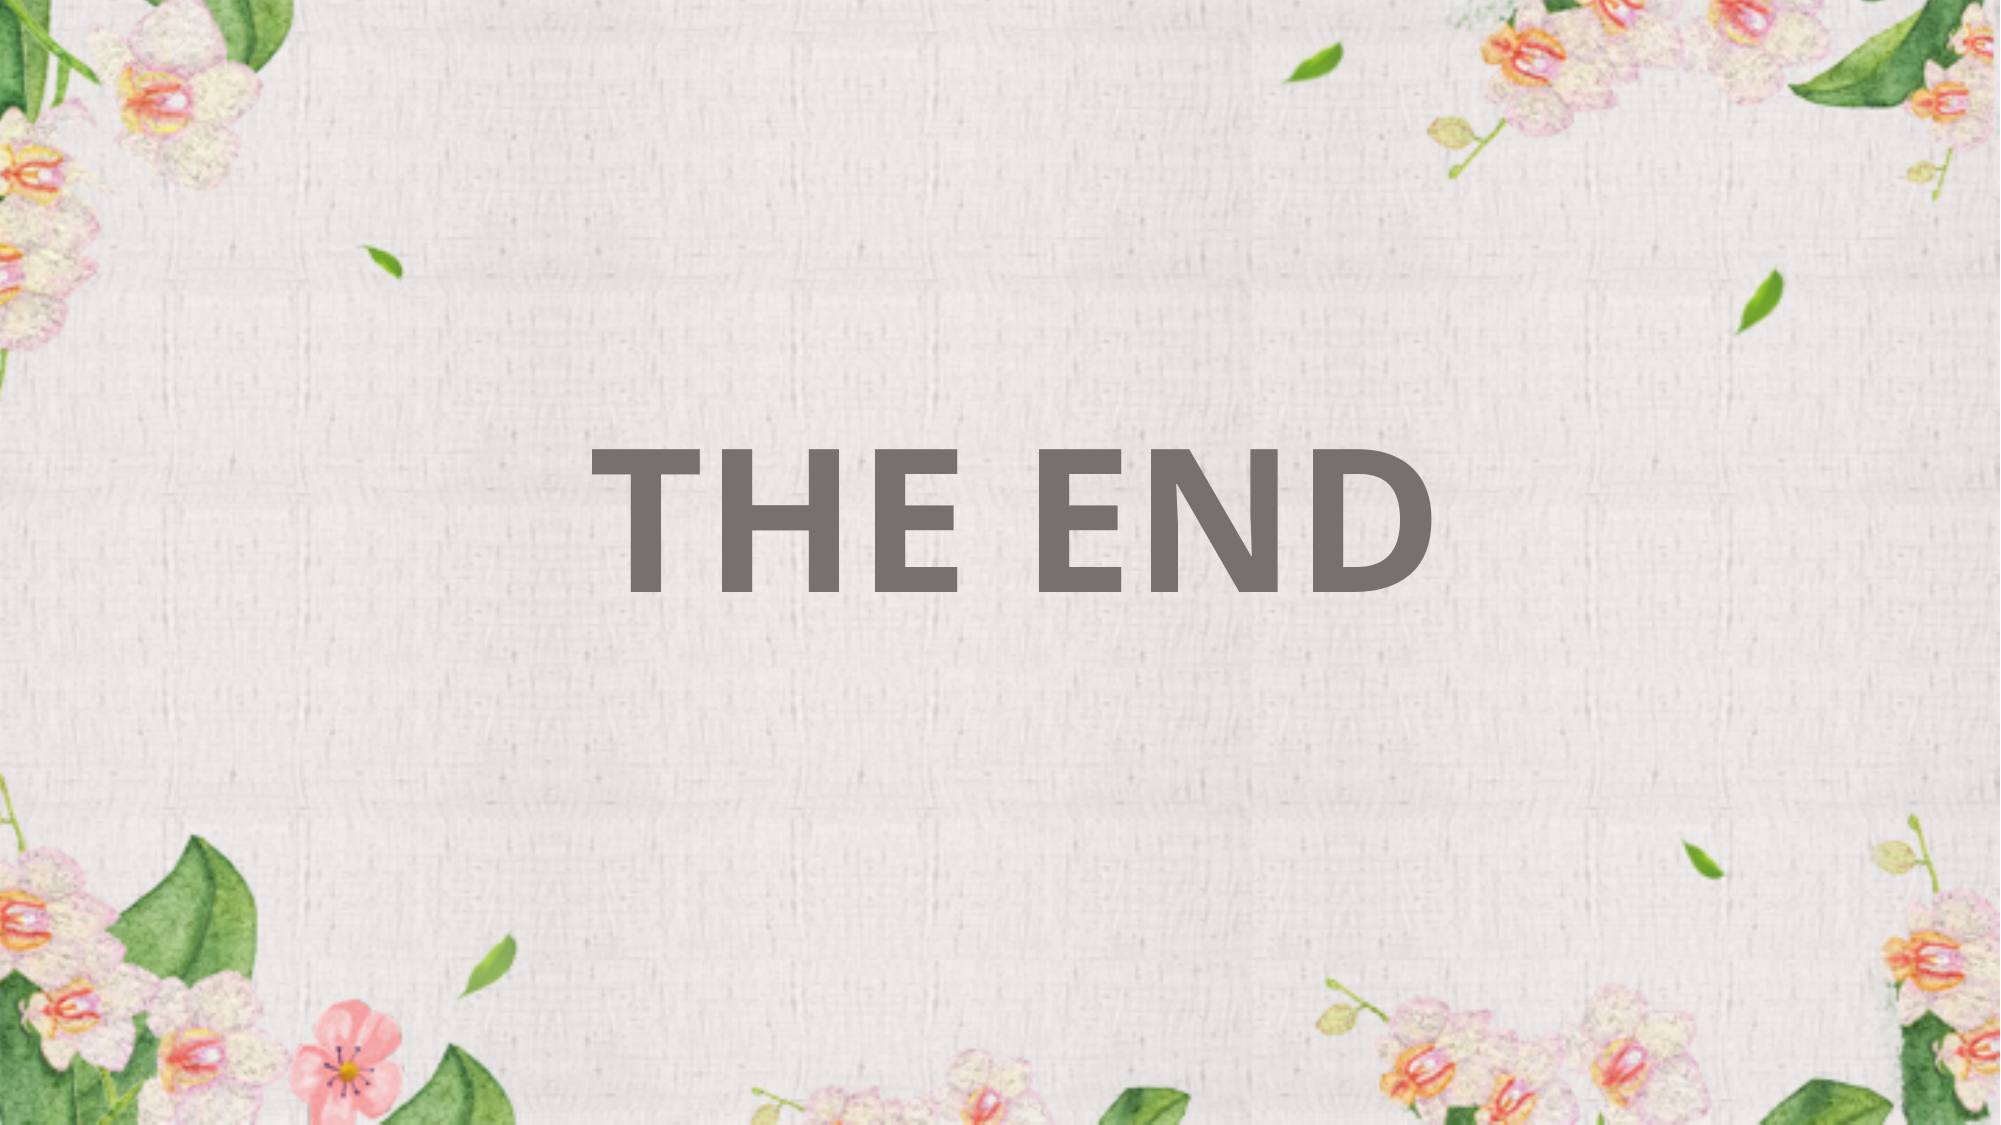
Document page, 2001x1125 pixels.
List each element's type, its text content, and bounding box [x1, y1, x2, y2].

title THE END [554, 277, 1478, 644]
picture [0, 0, 2000, 1125]
